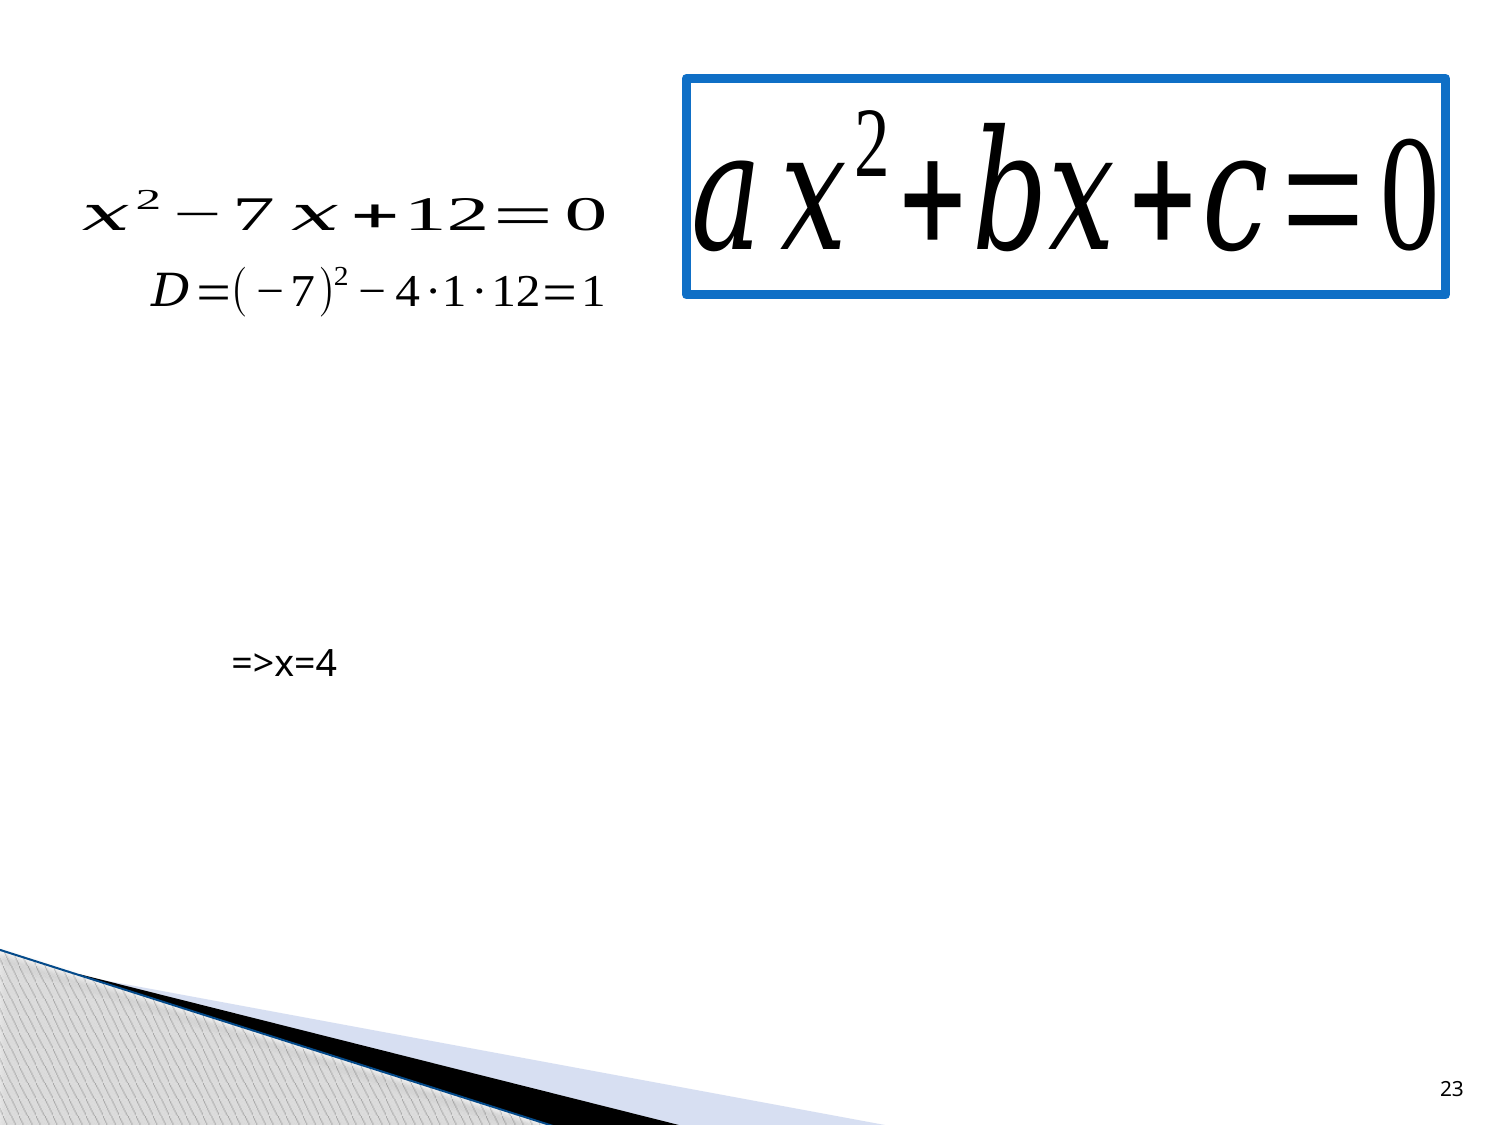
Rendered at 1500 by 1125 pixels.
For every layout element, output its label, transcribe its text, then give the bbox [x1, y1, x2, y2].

list [75, 243, 1425, 986]
slide_number 23 [1418, 1051, 1479, 1112]
